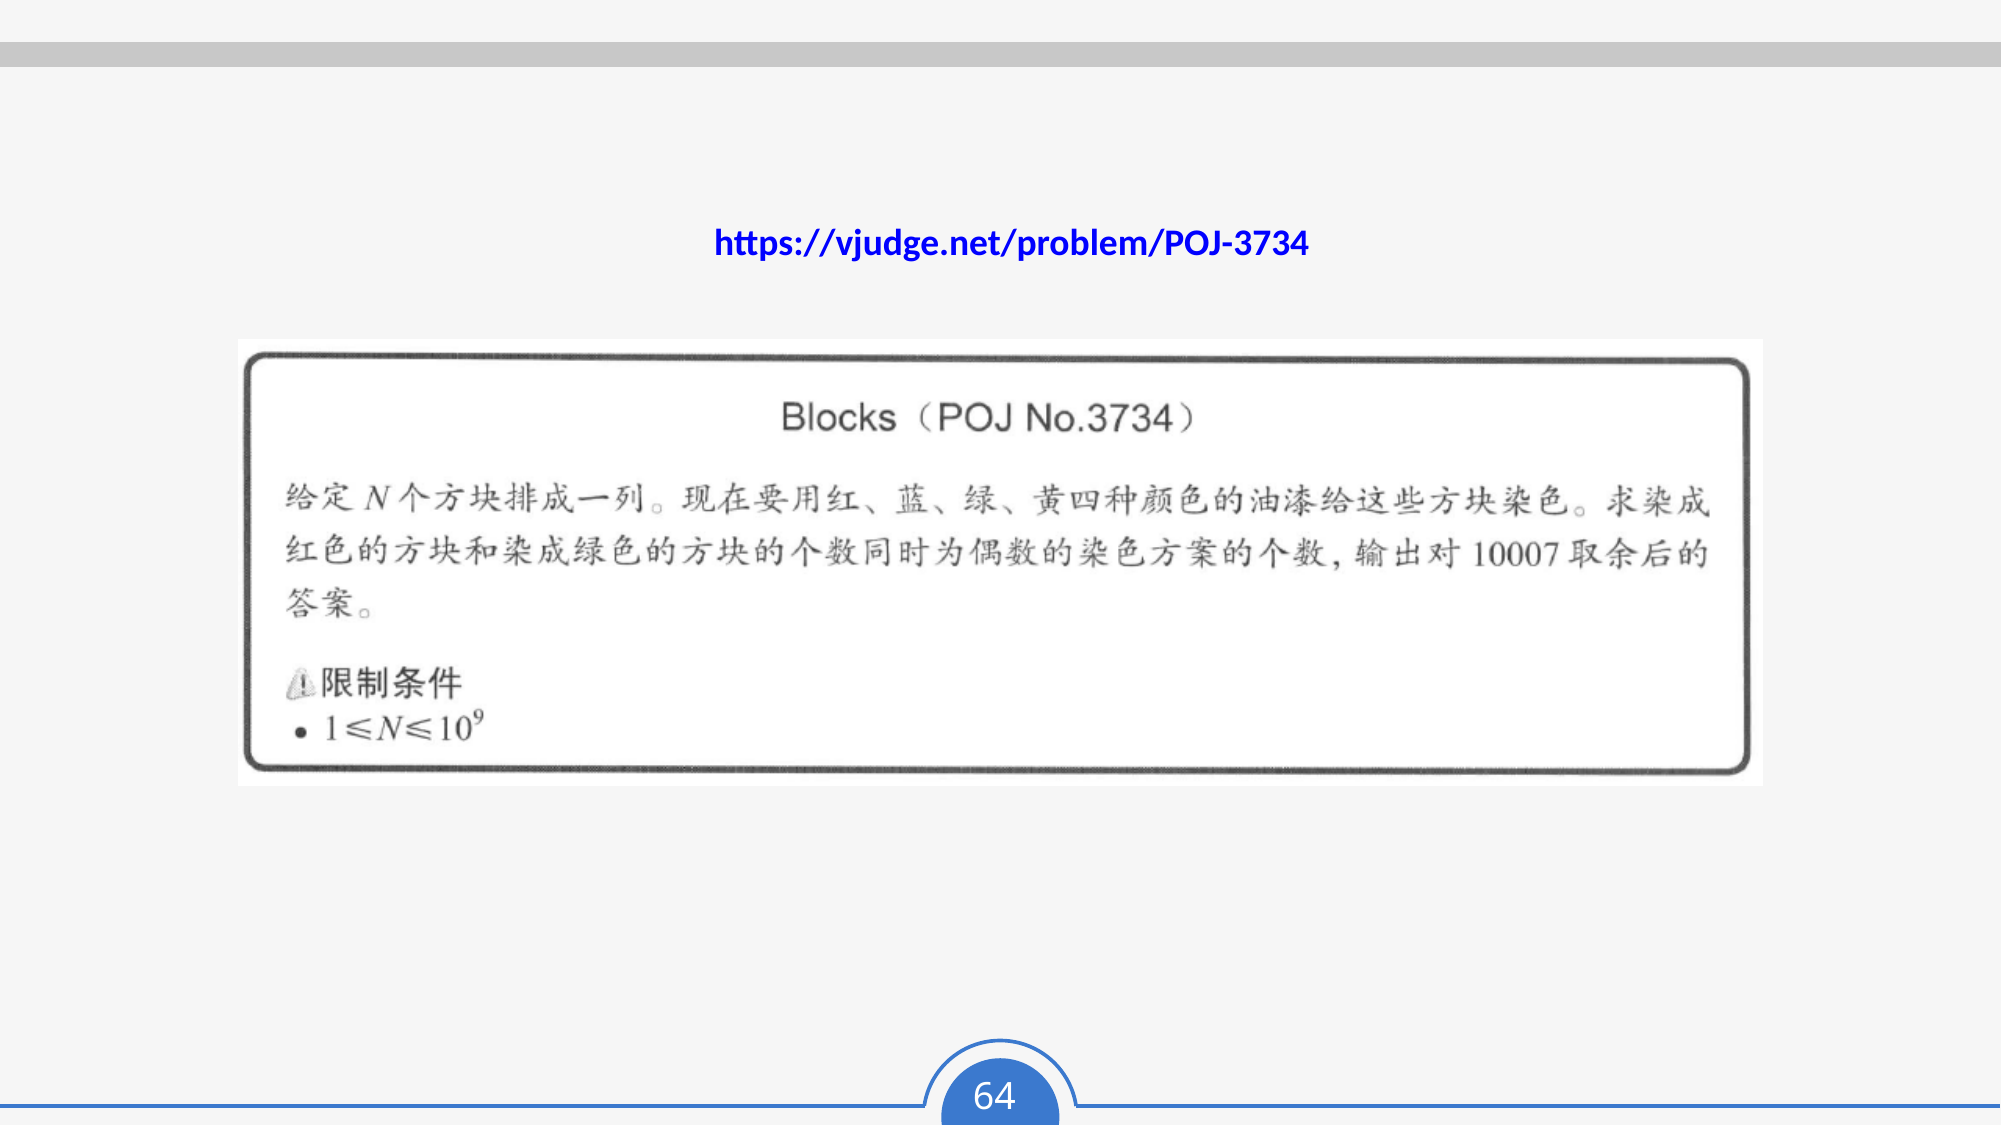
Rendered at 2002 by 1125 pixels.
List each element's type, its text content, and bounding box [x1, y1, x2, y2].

picture [238, 339, 1763, 786]
text_box https://vjudge.net/problem/POJ-3734 [699, 210, 1325, 271]
